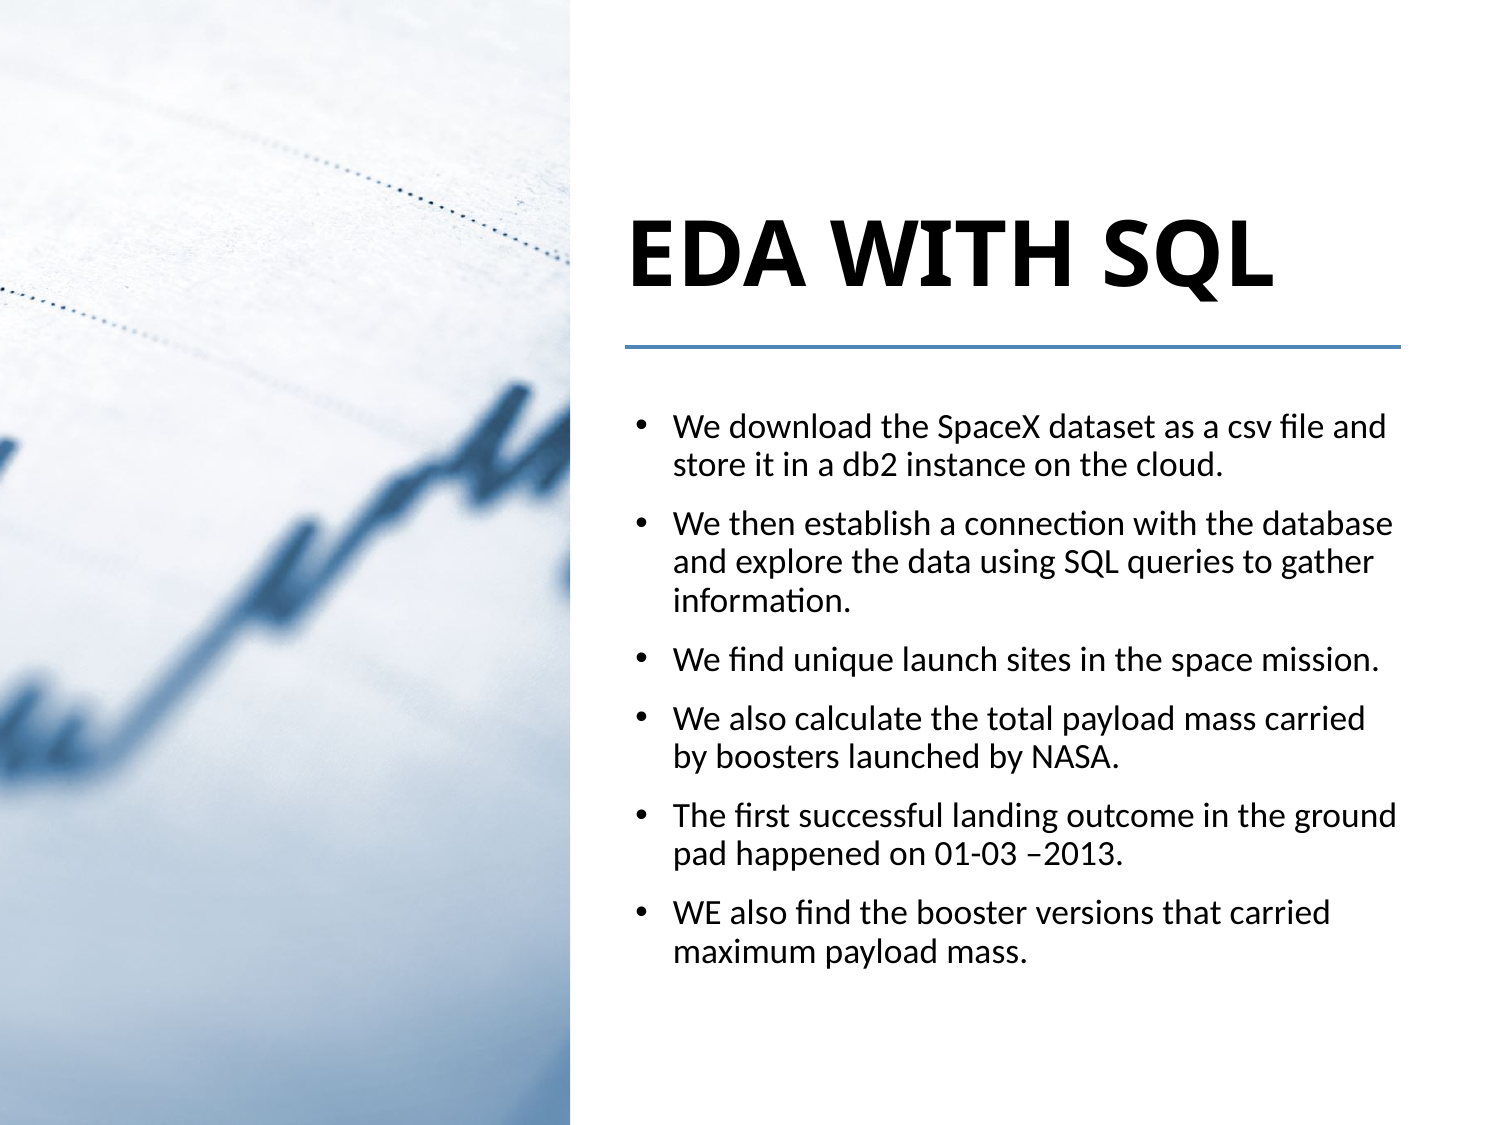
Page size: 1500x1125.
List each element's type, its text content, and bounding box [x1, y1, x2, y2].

list We download the SpaceX dataset as a csv file and store it in a db2 instance on the cloud. We then establish a connection with the database and explore the data using SQL queries to gather information. We find unique launch sites in the space mission. We also calculate the total payload mass carried by boosters launched by NASA. The first successful landing outcome in the ground pad happened on 01-03 –2013. WE also find the booster versions that carried maximum payload mass. [610, 399, 1422, 1021]
title EDA WITH SQL [610, 103, 1422, 315]
picture [0, 0, 571, 1125]
